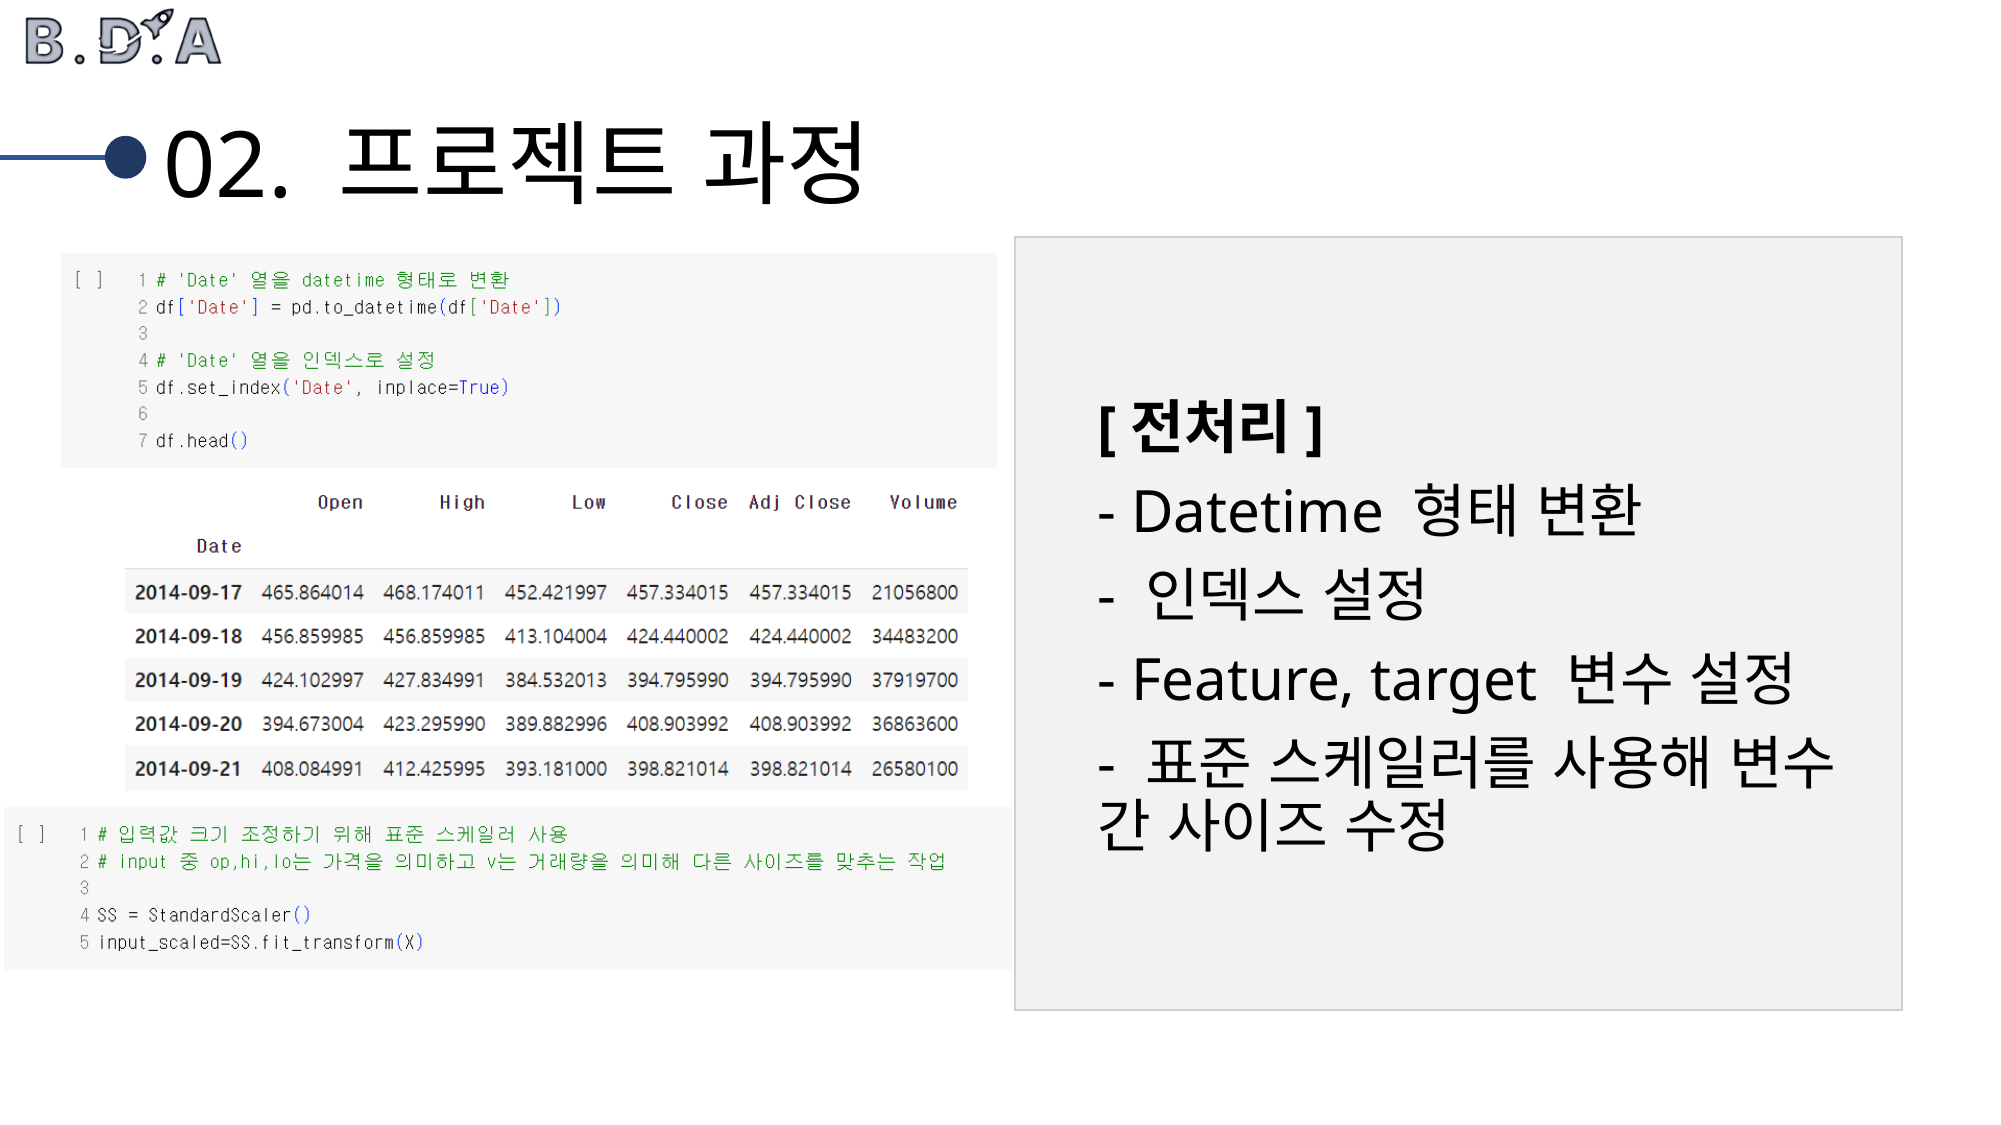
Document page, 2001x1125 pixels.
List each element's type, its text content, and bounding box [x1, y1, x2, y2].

text_box [전처리] - Datetime 형태 변환 - 인덱스 설정 - Feature, target 변수 설정 - 표준 스케일러를 사용해 변수 간 사이즈 수정 [1082, 401, 1909, 941]
picture [1, 251, 1012, 973]
text_box [1014, 236, 1903, 1011]
picture [0, 0, 305, 228]
title 02. 프로젝트 과정 [148, 99, 945, 237]
